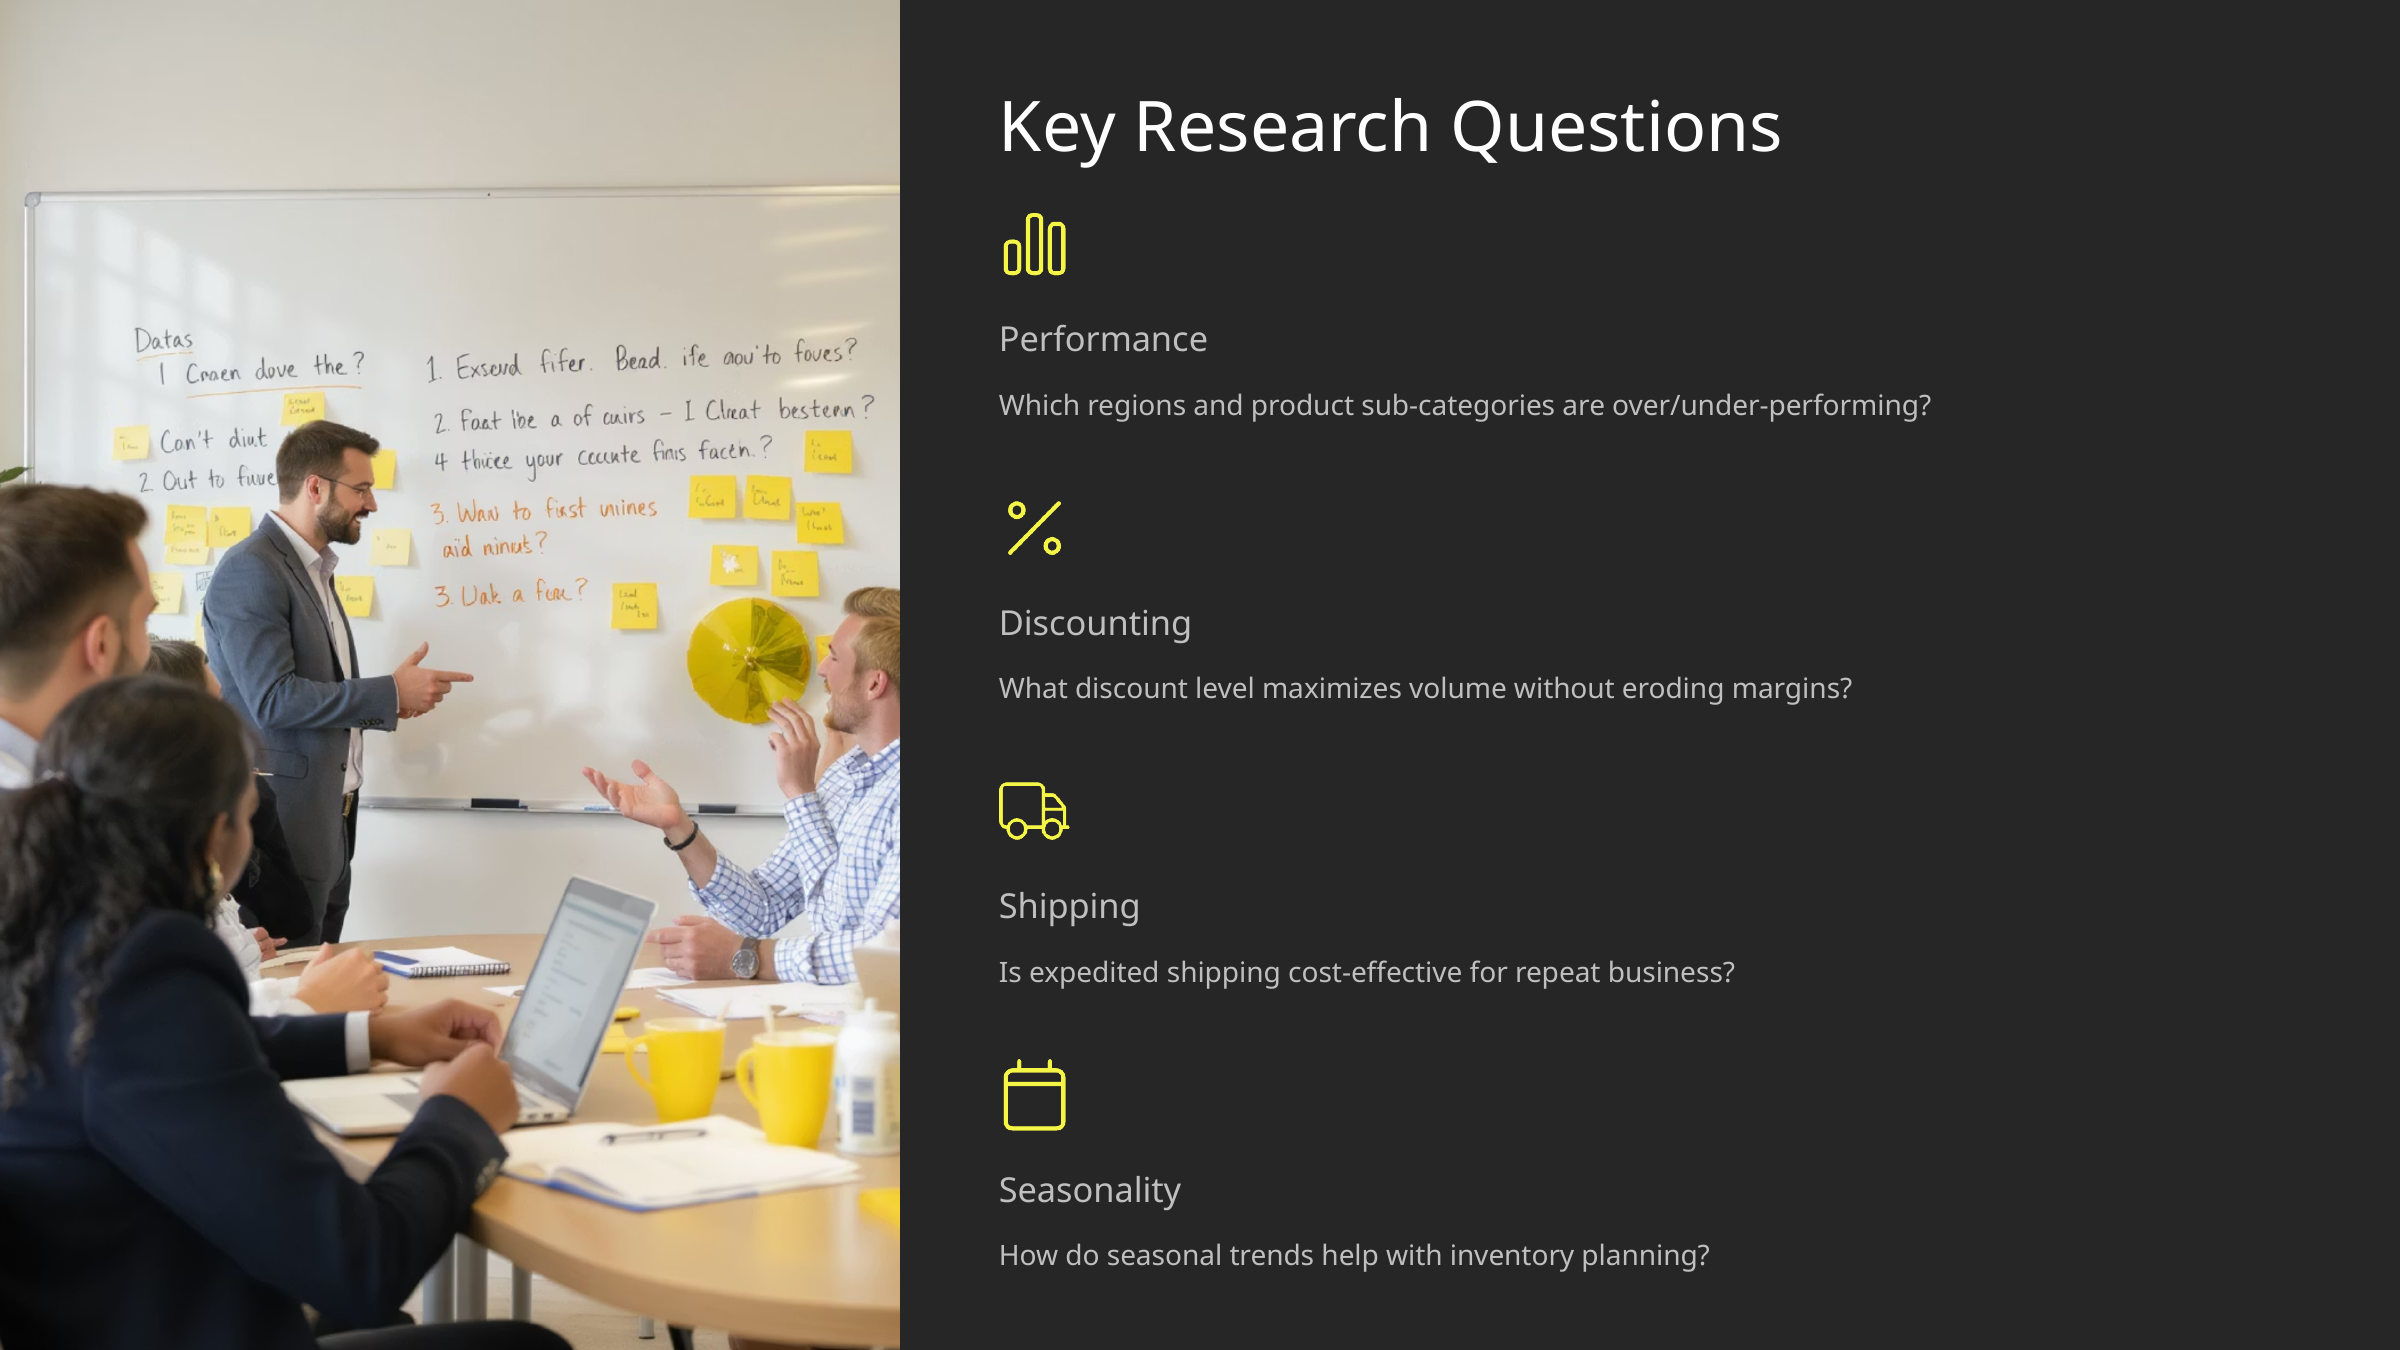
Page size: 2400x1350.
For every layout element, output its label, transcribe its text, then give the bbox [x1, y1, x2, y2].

text_box Key Research Questions [999, 77, 1793, 167]
text_box Performance [999, 315, 1353, 360]
picture [0, 0, 900, 1350]
text_box Seasonality [999, 1165, 1353, 1210]
picture [999, 492, 1070, 564]
picture [999, 1059, 1070, 1131]
text_box Shipping [999, 882, 1353, 927]
text_box Is expedited shipping cost-effective for repeat business? [999, 943, 2301, 989]
text_box Discounting [999, 598, 1353, 643]
text_box How do seasonal trends help with inventory planning? [999, 1226, 2301, 1272]
picture [999, 775, 1070, 847]
text_box Which regions and product sub-categories are over/under-performing? [999, 376, 2301, 422]
picture [999, 208, 1070, 280]
text_box What discount level maximizes volume without eroding margins? [999, 659, 2301, 705]
